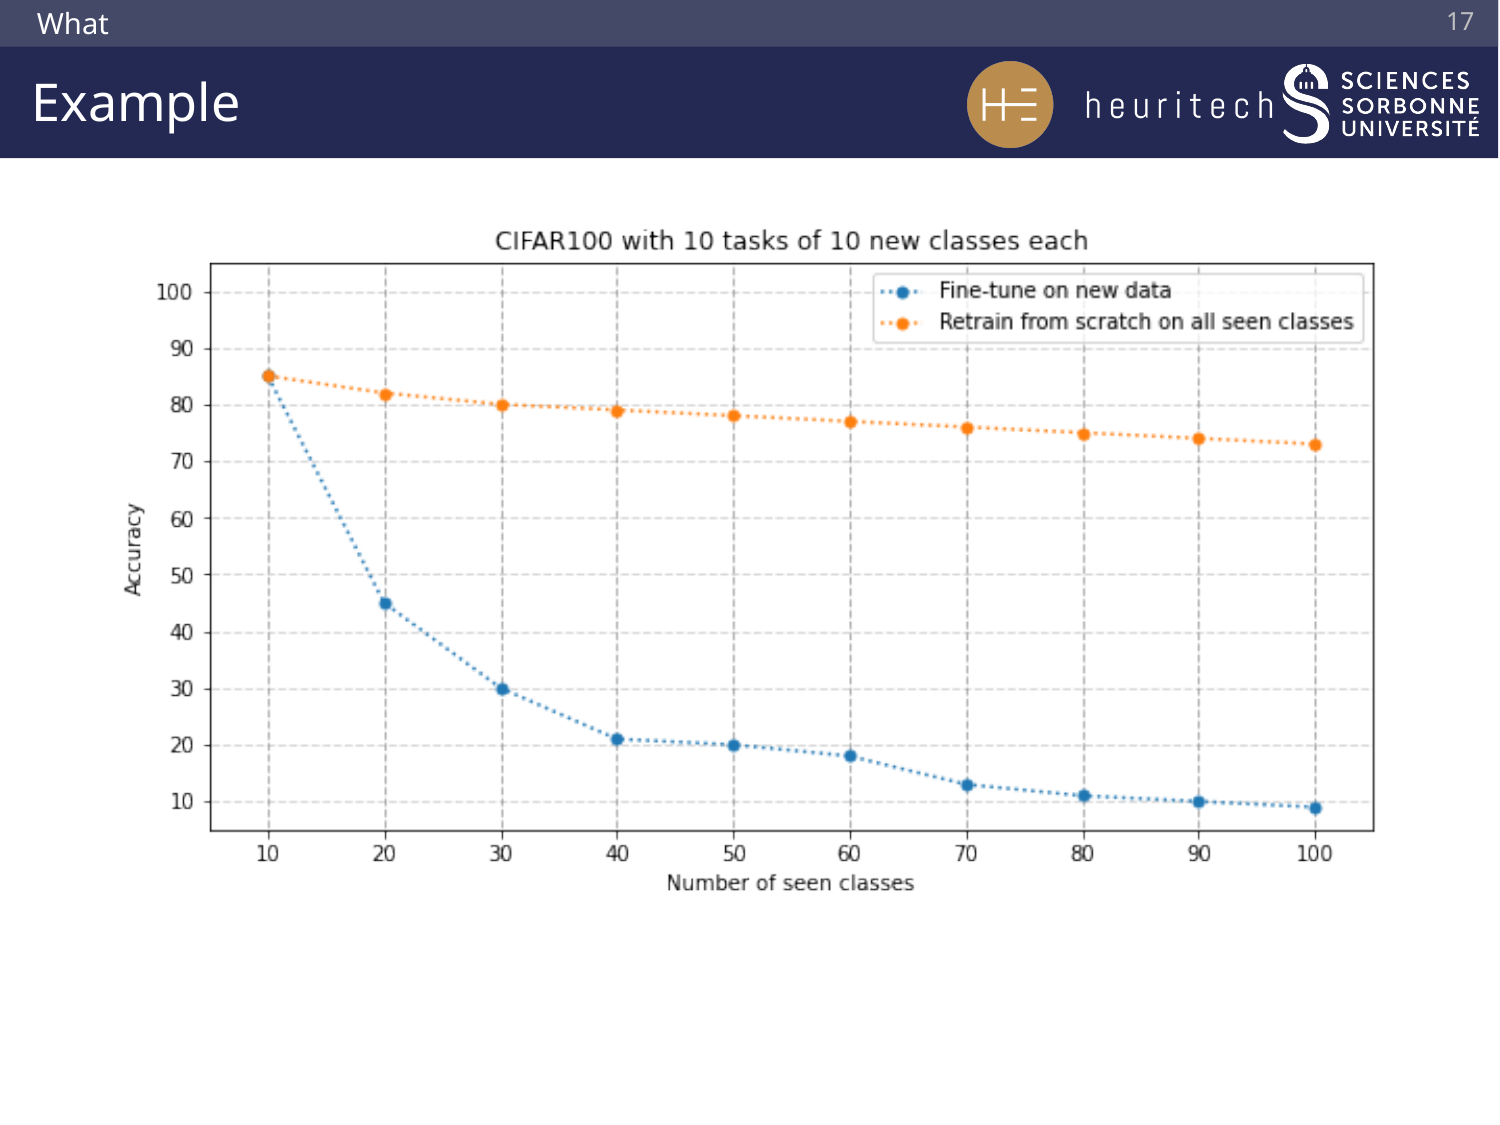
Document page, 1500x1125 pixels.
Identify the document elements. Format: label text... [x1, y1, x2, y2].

list What [21, 0, 1487, 50]
title Example [16, 48, 952, 161]
picture [112, 215, 1388, 910]
picture [967, 61, 1281, 148]
slide_number 17 [1411, 0, 1490, 54]
